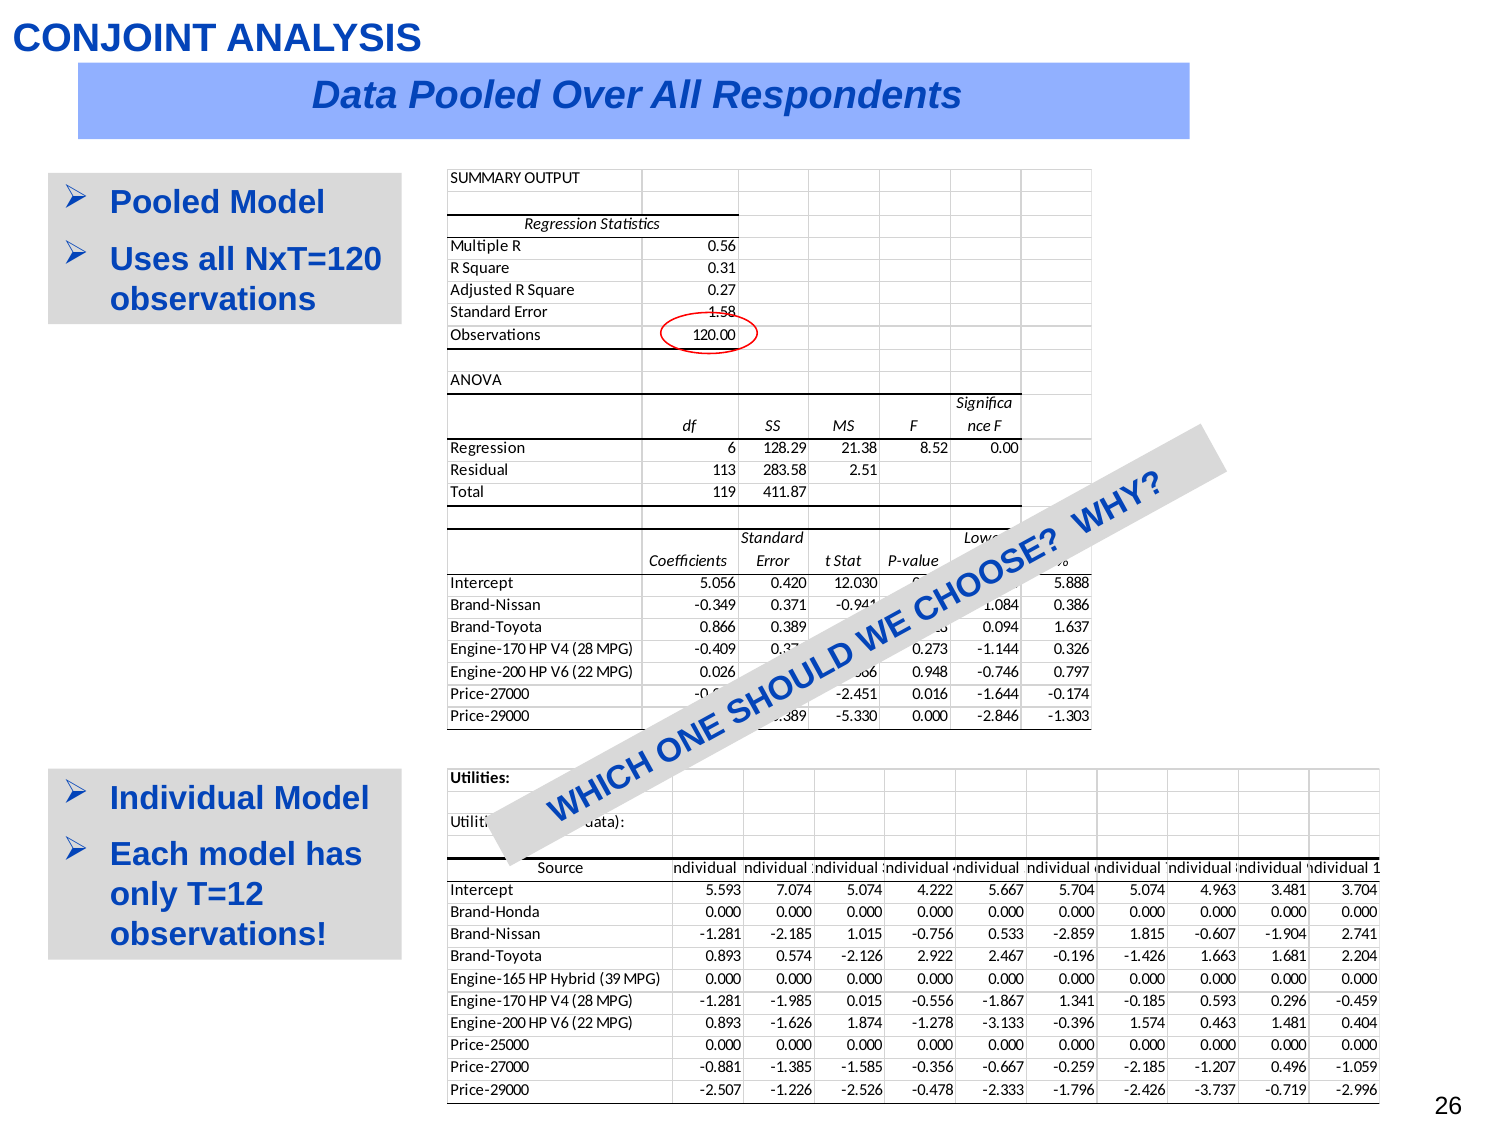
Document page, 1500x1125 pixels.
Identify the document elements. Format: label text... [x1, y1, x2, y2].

title CONJOINT ANALYSIS [12, 11, 1456, 60]
text_box Pooled Model Uses all NxT=120 observations [48, 172, 402, 325]
text_box WHICH ONE SHOULD WE CHOOSE? WHY? [576, 740, 740, 767]
text_box Individual Model Each model has only T=12 observations! [48, 768, 402, 960]
picture [446, 768, 1381, 1106]
slide_number 25 [1149, 1089, 1463, 1121]
text_box WHICH ONE SHOULD WE CHOOSE? WHY? [1096, 423, 1228, 544]
text_box [78, 62, 1190, 140]
text_box Data Pooled Over All Respondents [104, 69, 1171, 117]
picture [446, 168, 1093, 732]
